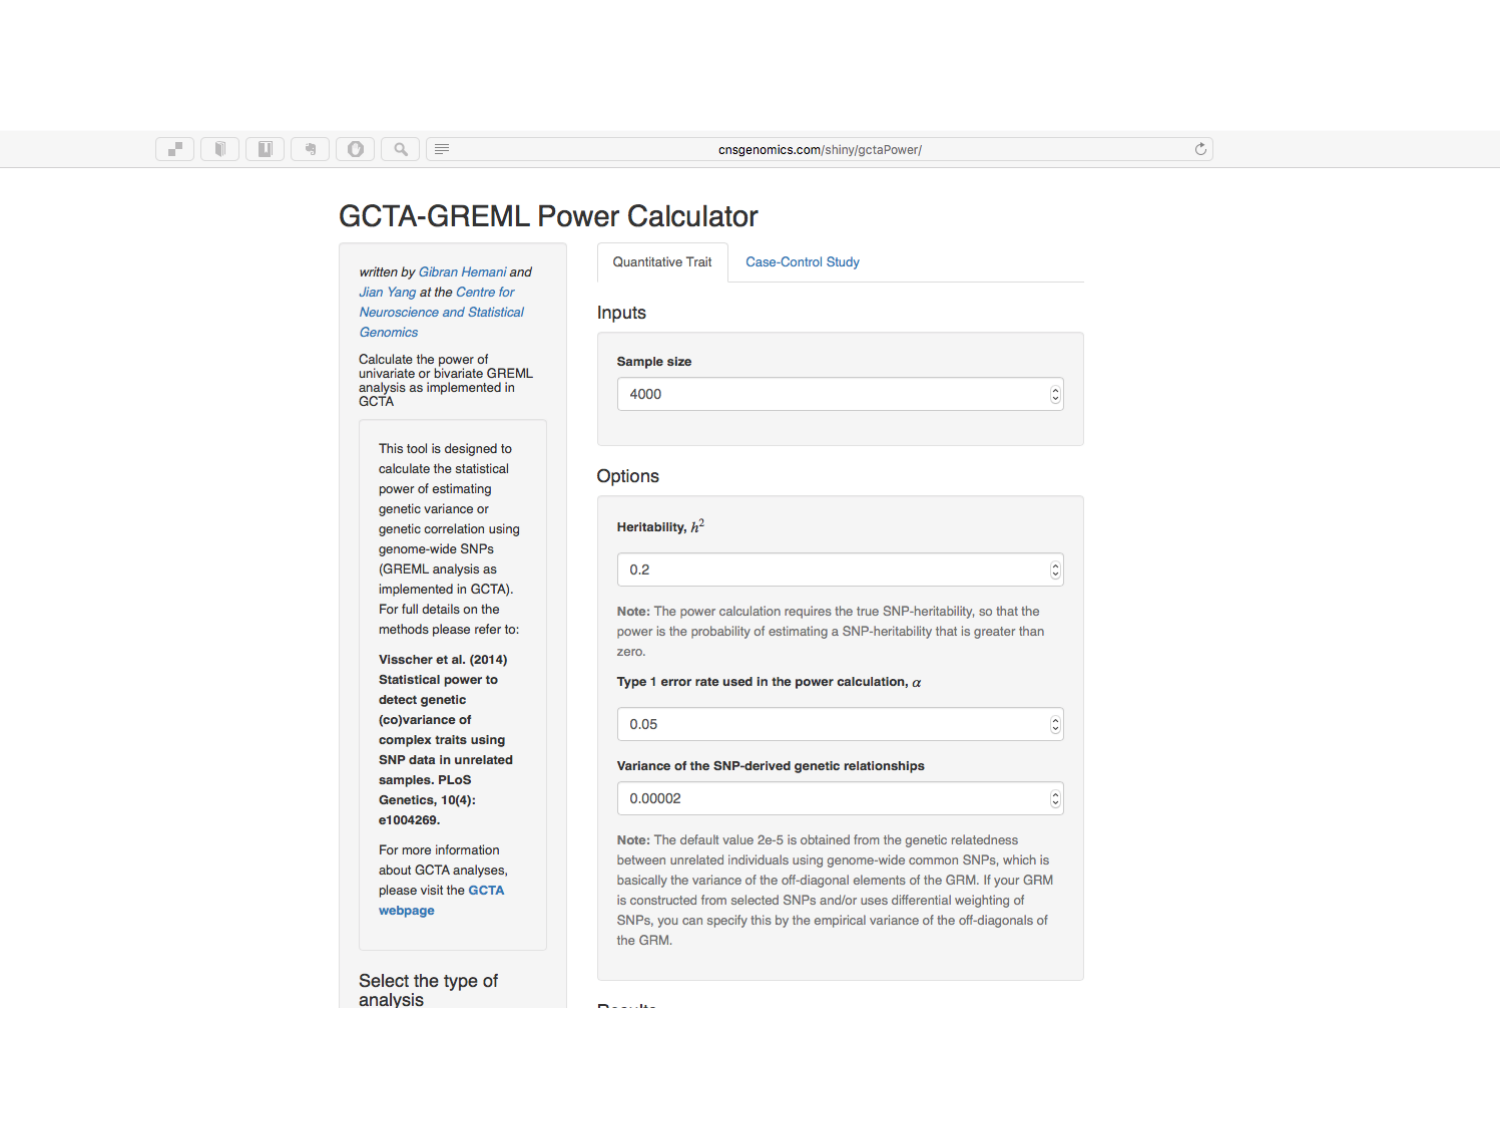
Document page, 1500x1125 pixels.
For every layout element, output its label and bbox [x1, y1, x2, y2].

picture [0, 130, 1500, 1008]
